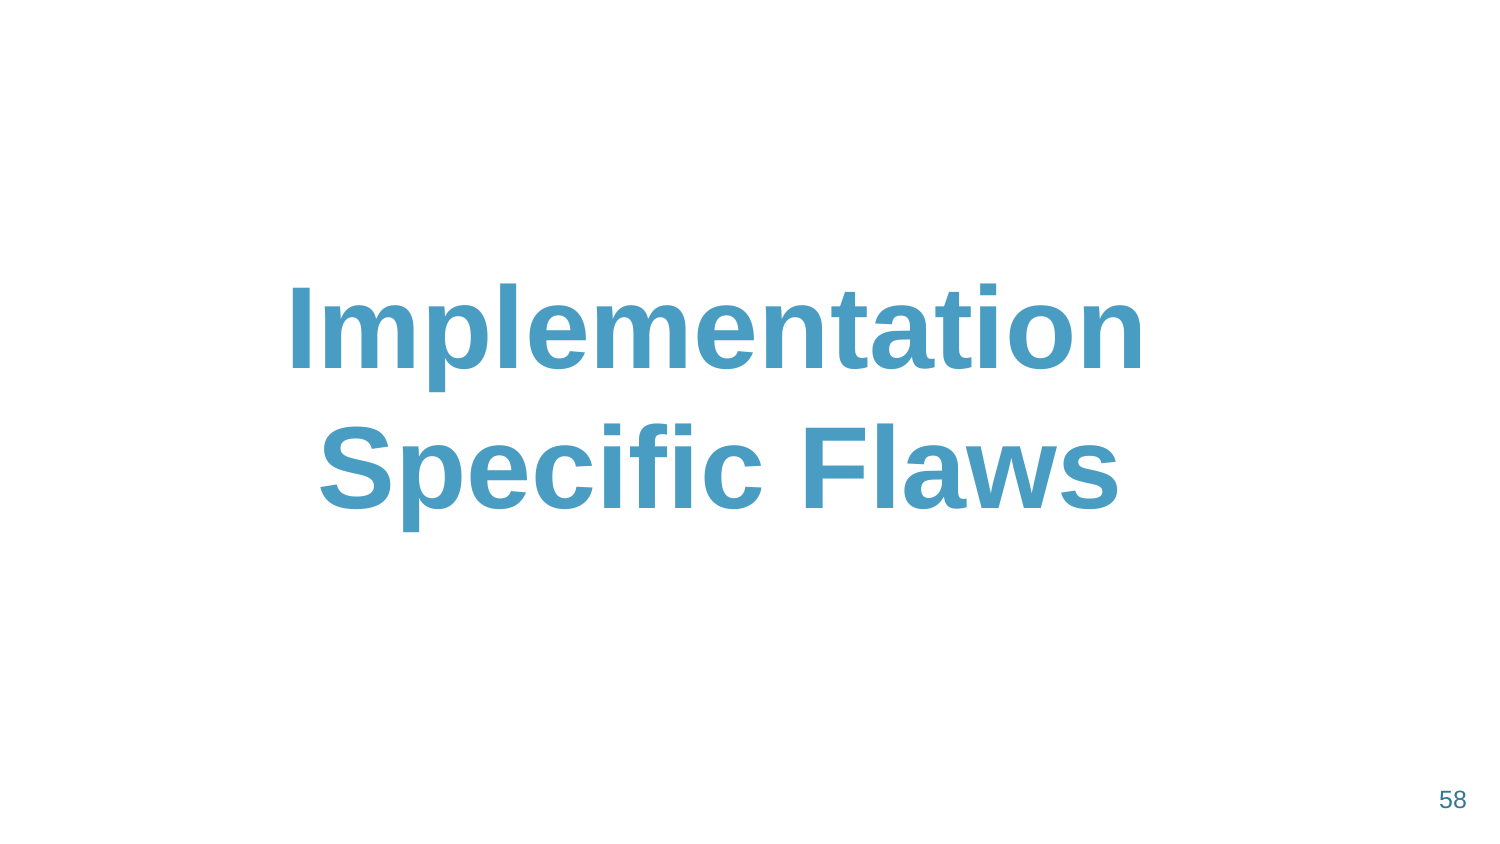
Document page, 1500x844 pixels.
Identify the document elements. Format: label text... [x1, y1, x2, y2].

title Implementation Specific Flaws [283, 249, 1150, 532]
slide_number 58 [1434, 783, 1472, 844]
